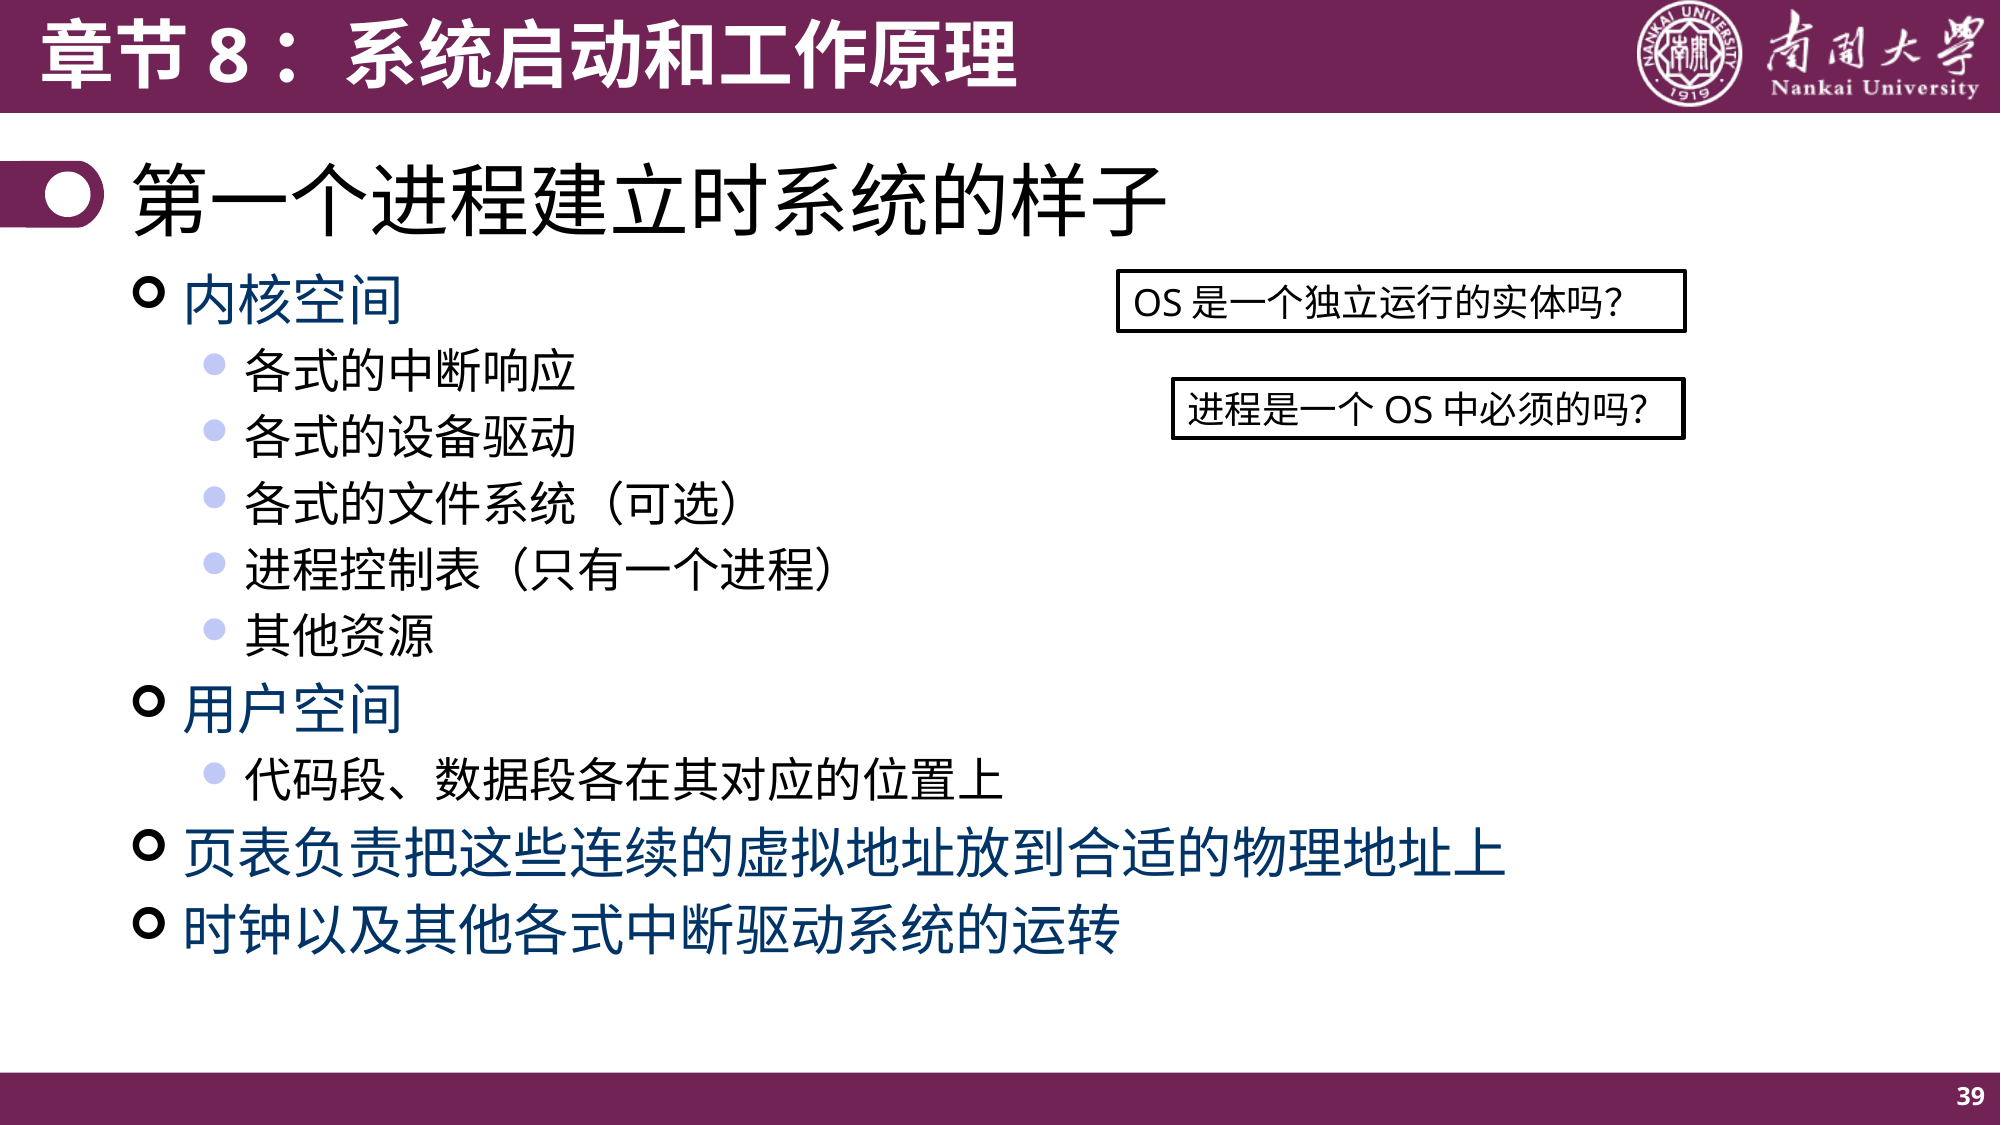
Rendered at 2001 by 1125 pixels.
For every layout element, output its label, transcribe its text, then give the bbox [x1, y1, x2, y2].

text_box OS是一个独立运行的实体吗？ [1116, 269, 1687, 333]
list 内核空间 各式的中断响应 各式的设备驱动 各式的文件系统（可选） 进程控制表（只有一个进程） 其他资源 用户空间 代码段、数据段各在其对应的位置上 页表负责把这些连续的虚拟地址放到合适的物理地址上 时钟以及其他各式中断驱动系统的运转 [114, 257, 1886, 972]
text_box 进程是一个OS中必须的吗？ [1171, 377, 1686, 440]
title 第一个进程建立时系统的样子 [114, 143, 1886, 255]
slide_number 39 [1550, 1070, 2000, 1125]
picture [1637, 0, 2001, 110]
